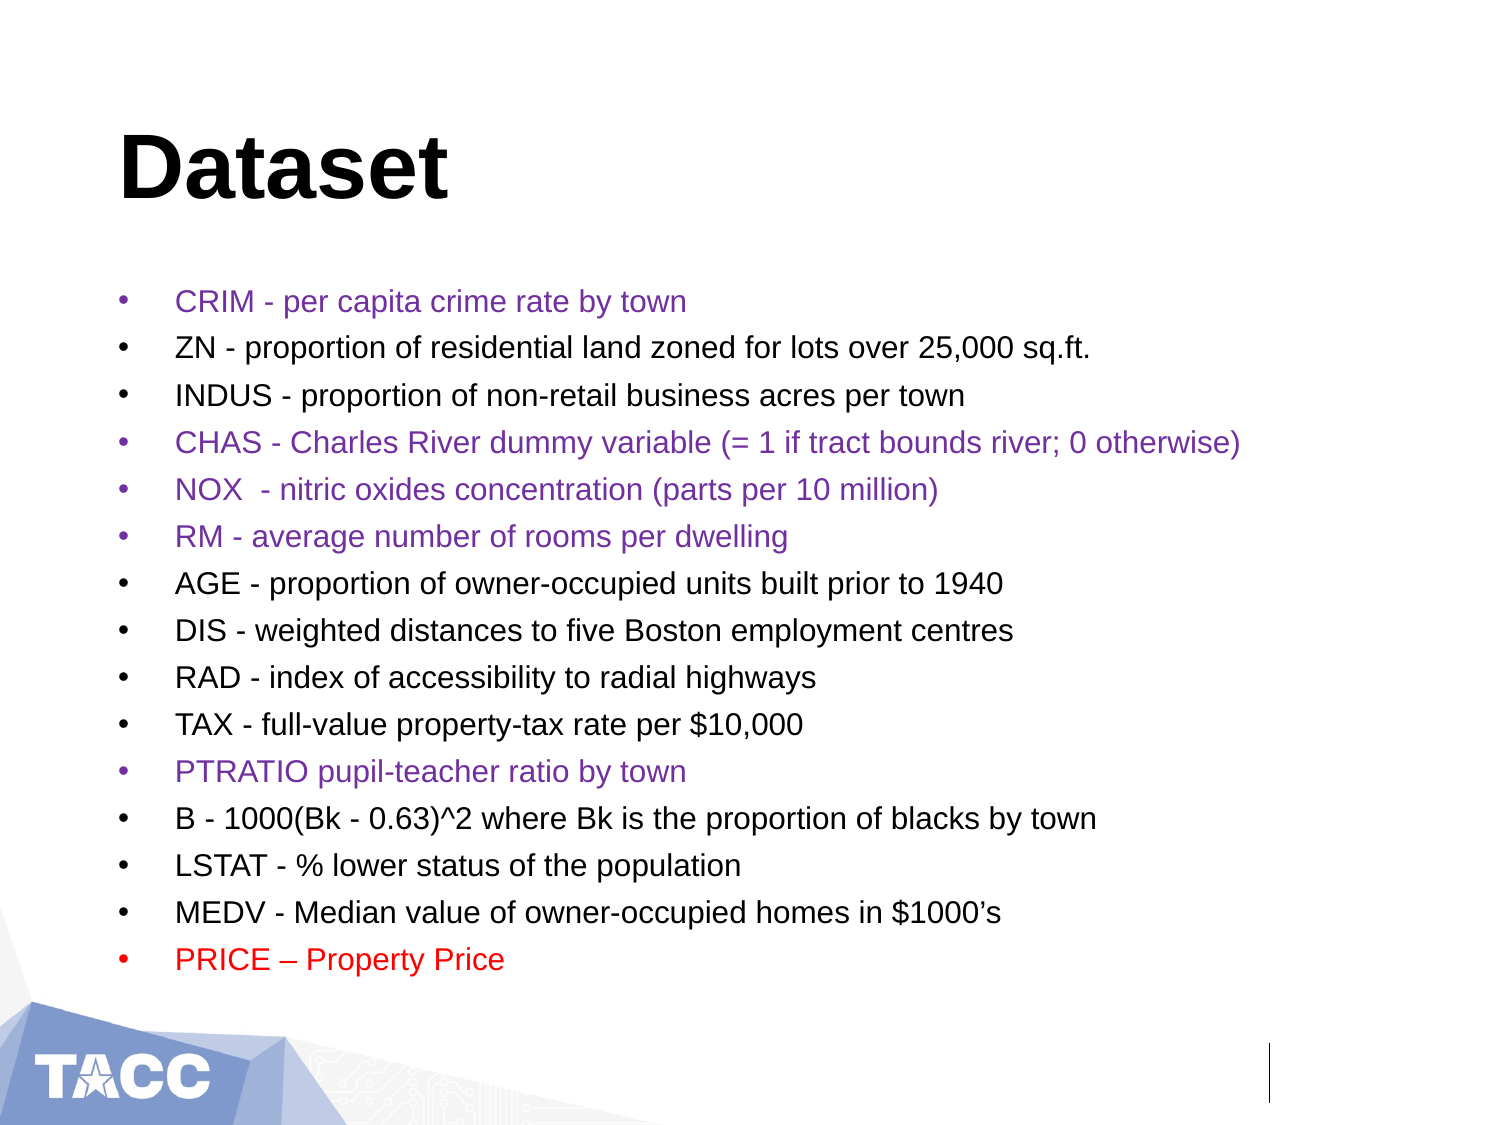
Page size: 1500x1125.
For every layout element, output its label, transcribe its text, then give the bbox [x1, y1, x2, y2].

list CRIM - per capita crime rate by town ZN - proportion of residential land zoned for lots over 25,000 sq.ft. INDUS - proportion of non-retail business acres per town CHAS - Charles River dummy variable (= 1 if tract bounds river; 0 otherwise) NOX - nitric oxides concentration (parts per 10 million) RM - average number of rooms per dwelling AGE - proportion of owner-occupied units built prior to 1940 DIS - weighted distances to five Boston employment centres RAD - index of accessibility to radial highways TAX - full-value property-tax rate per $10,000 PTRATIO pupil-teacher ratio by town B - 1000(Bk - 0.63)^2 where Bk is the proportion of blacks by town LSTAT - % lower status of the population MEDV - Median value of owner-occupied homes in $1000’s PRICE – Property Price [103, 277, 1397, 992]
title Dataset [103, 59, 1397, 277]
picture [0, 0, 1500, 1125]
